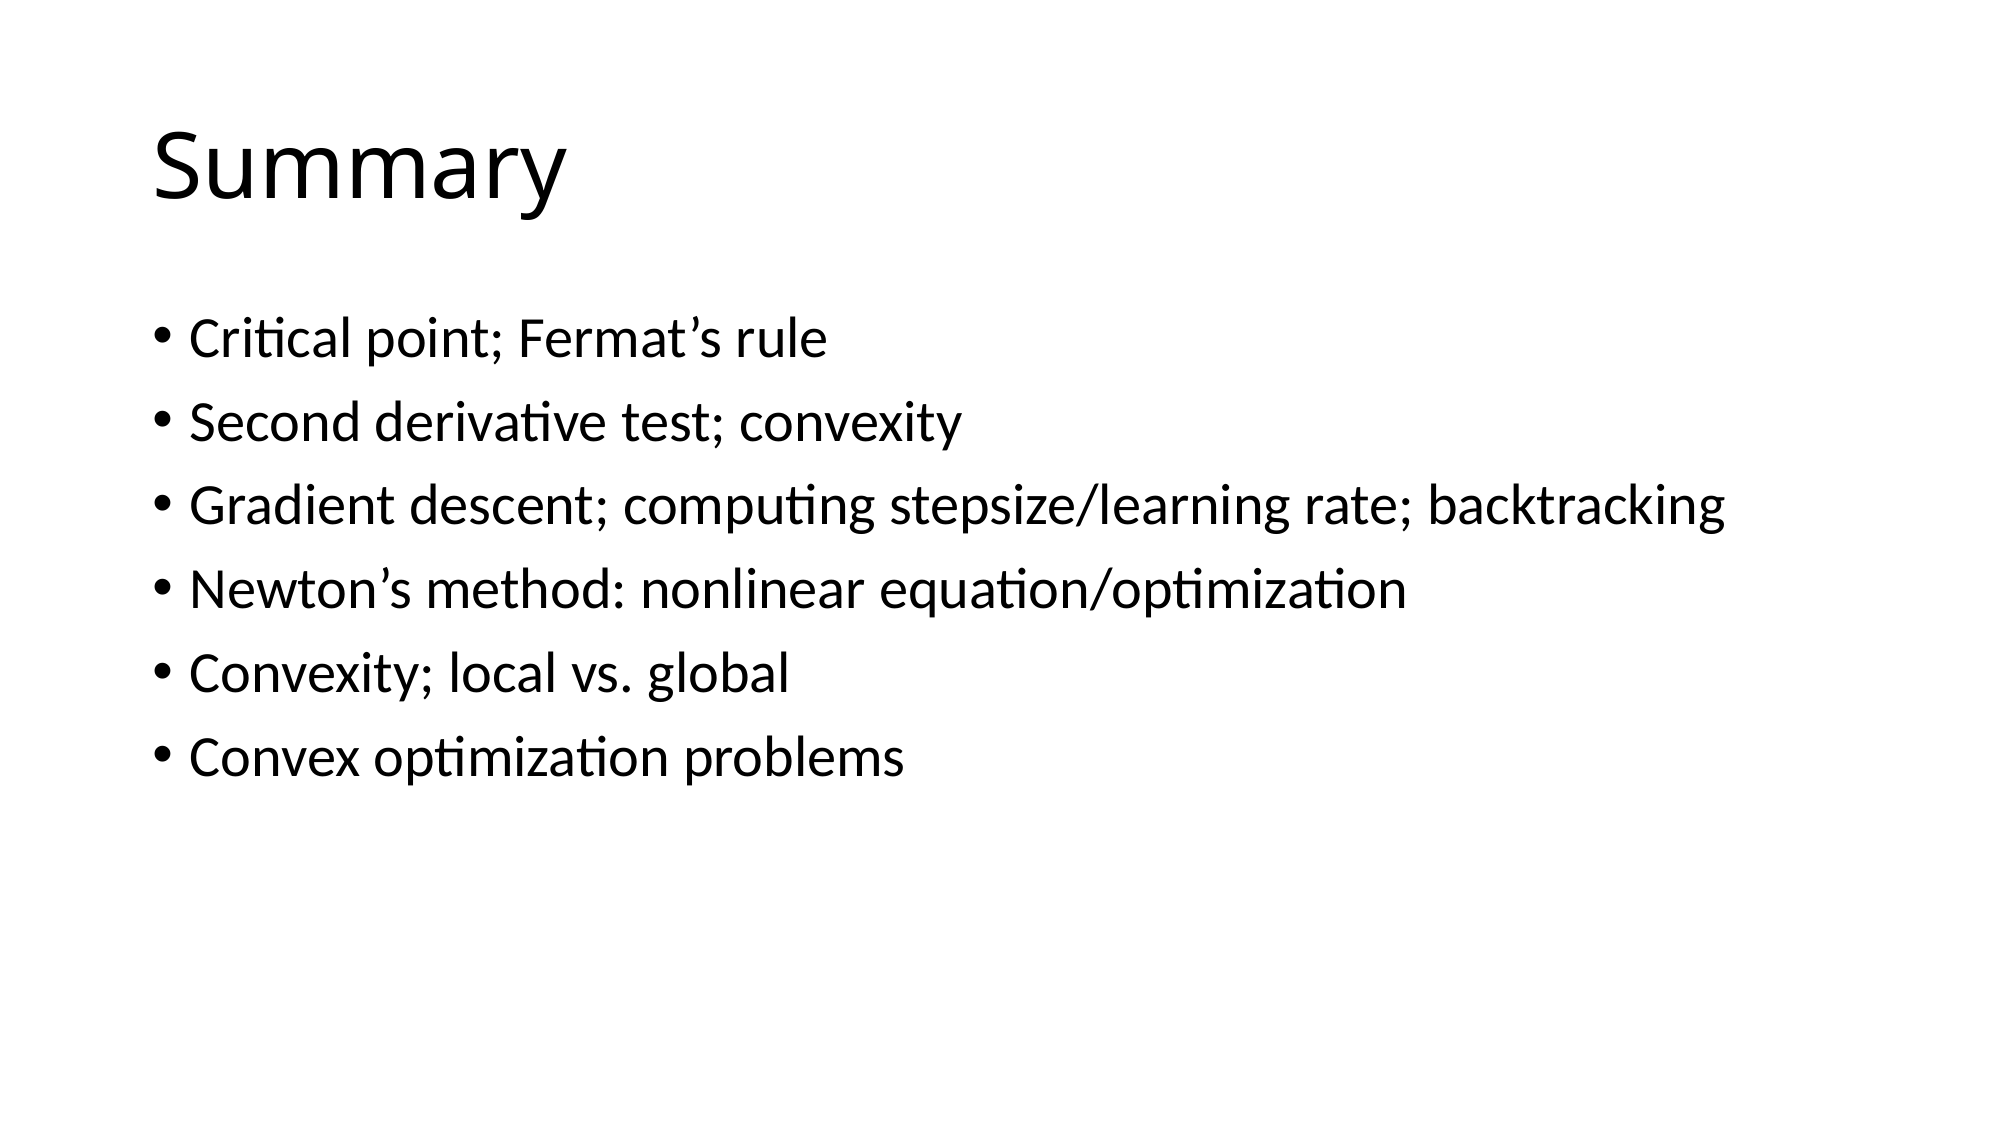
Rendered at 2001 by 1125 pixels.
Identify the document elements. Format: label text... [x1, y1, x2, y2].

title Summary [137, 59, 1863, 278]
list Critical point; Fermat’s rule Second derivative test; convexity Gradient descent; computing stepsize/learning rate; backtracking Newton’s method: nonlinear equation/optimization Convexity; local vs. global Convex optimization problems [137, 299, 1863, 1014]
